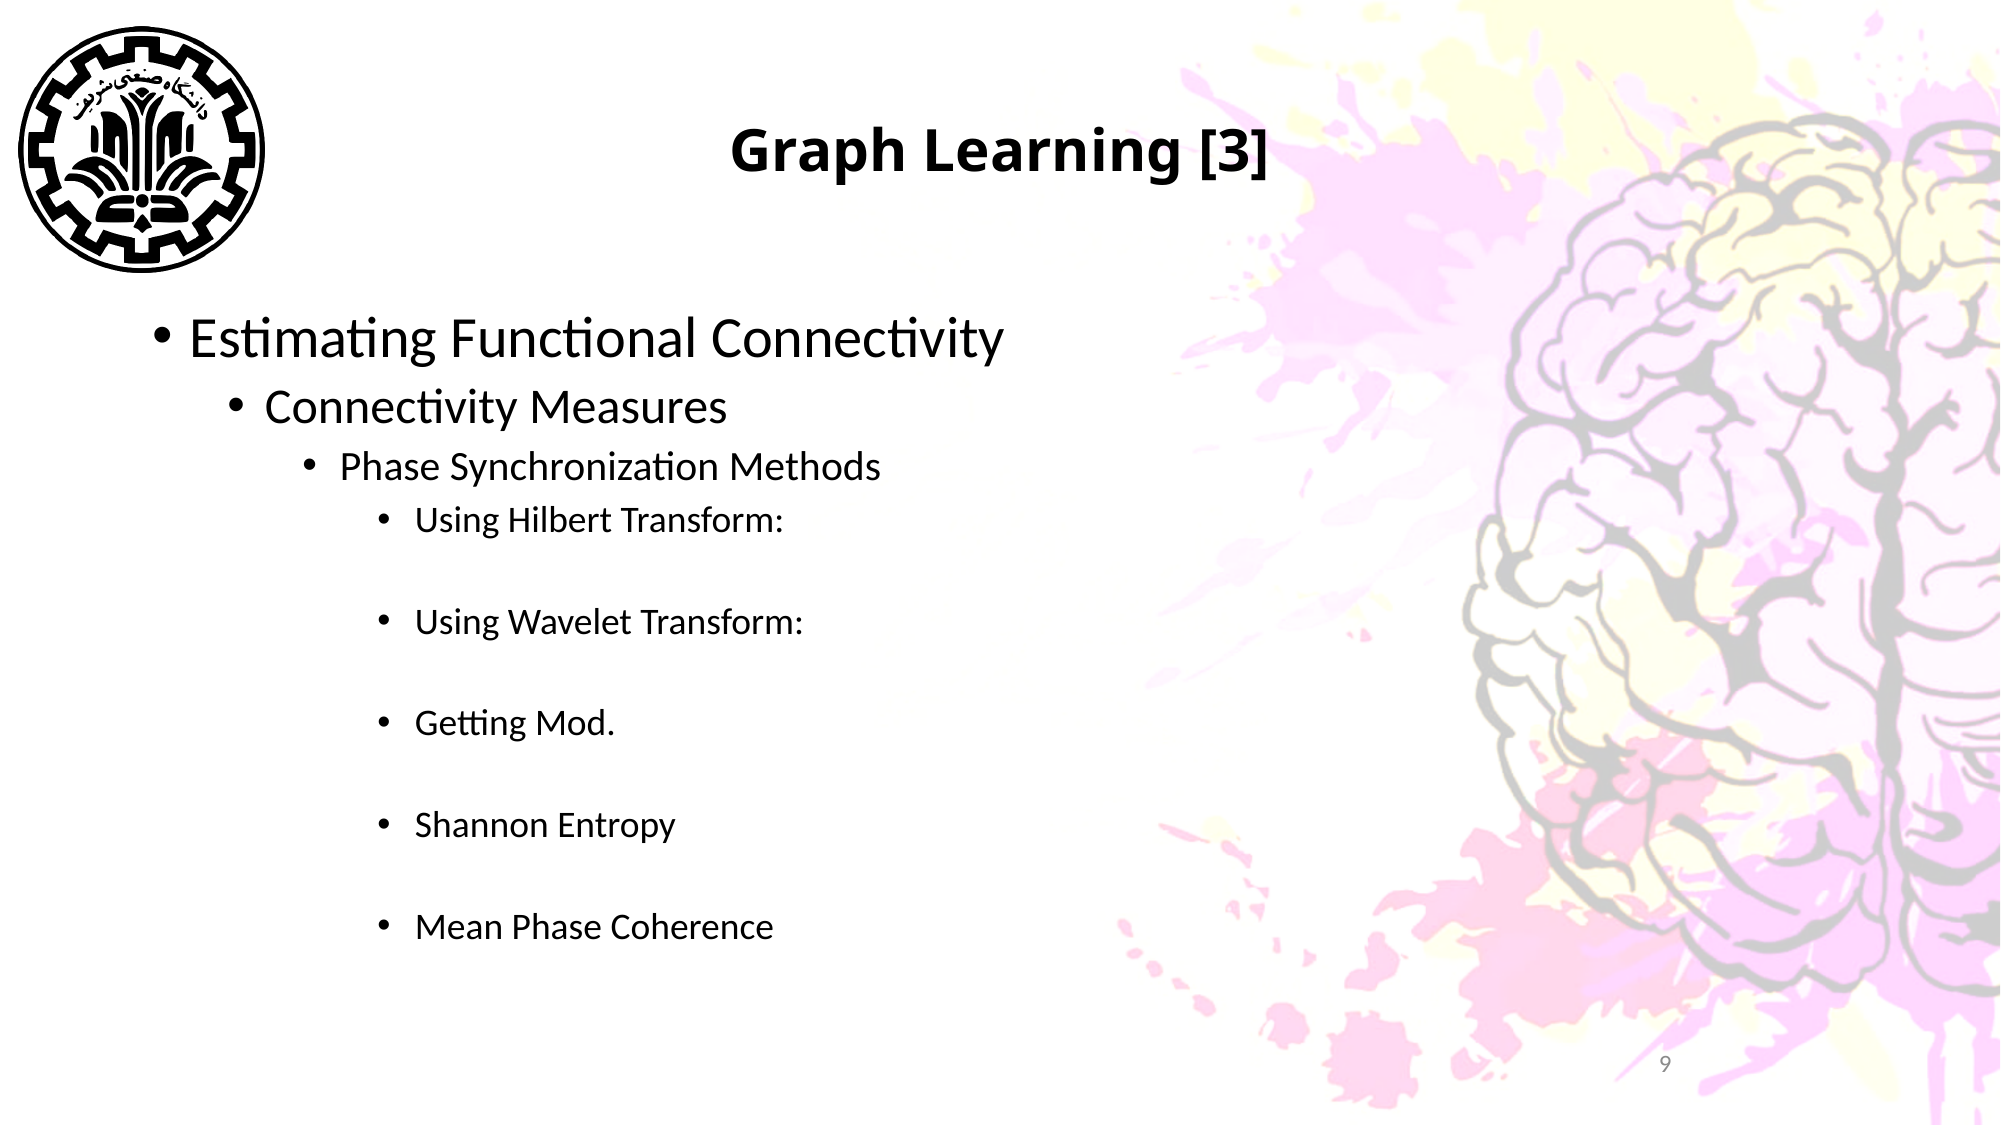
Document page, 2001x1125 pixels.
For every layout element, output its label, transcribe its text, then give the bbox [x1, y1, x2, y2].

title Graph Learning [3] [265, 105, 1863, 200]
picture [0, 0, 2001, 1125]
slide_number 9 [1236, 1032, 1687, 1093]
